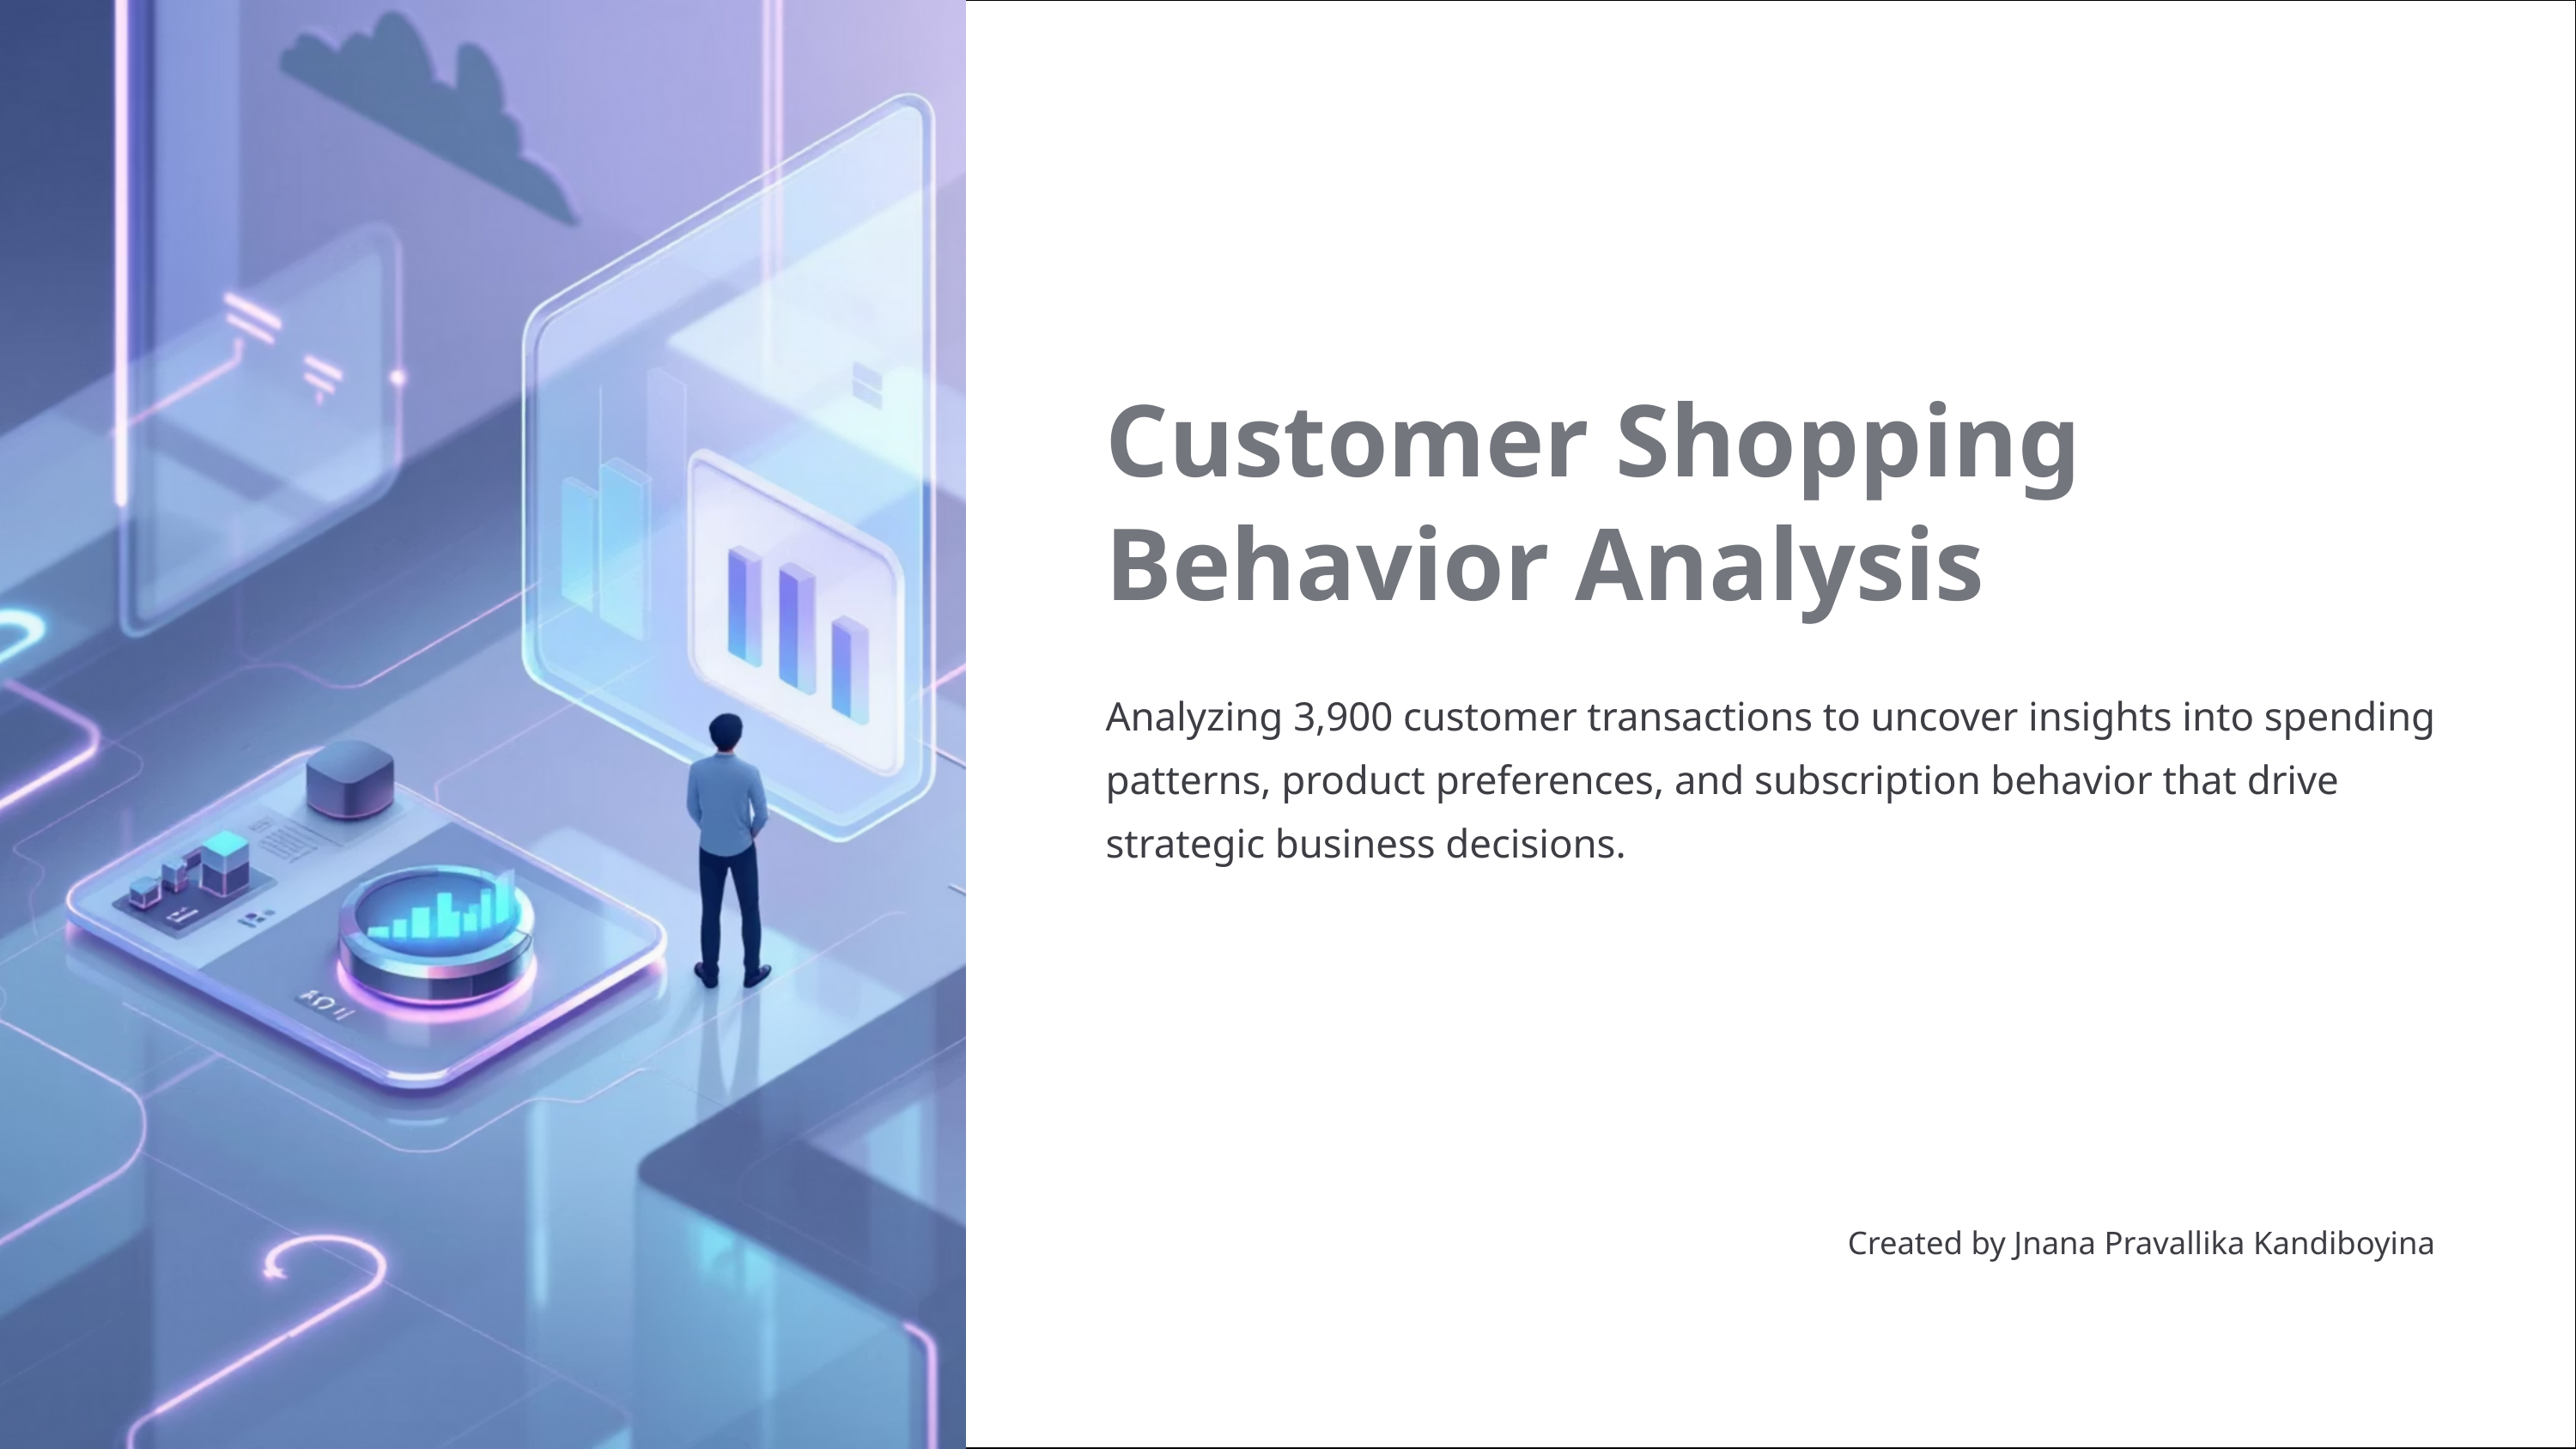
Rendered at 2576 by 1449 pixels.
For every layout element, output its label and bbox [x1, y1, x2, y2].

text_box [0, 0, 967, 1449]
text_box [967, 0, 2576, 1449]
